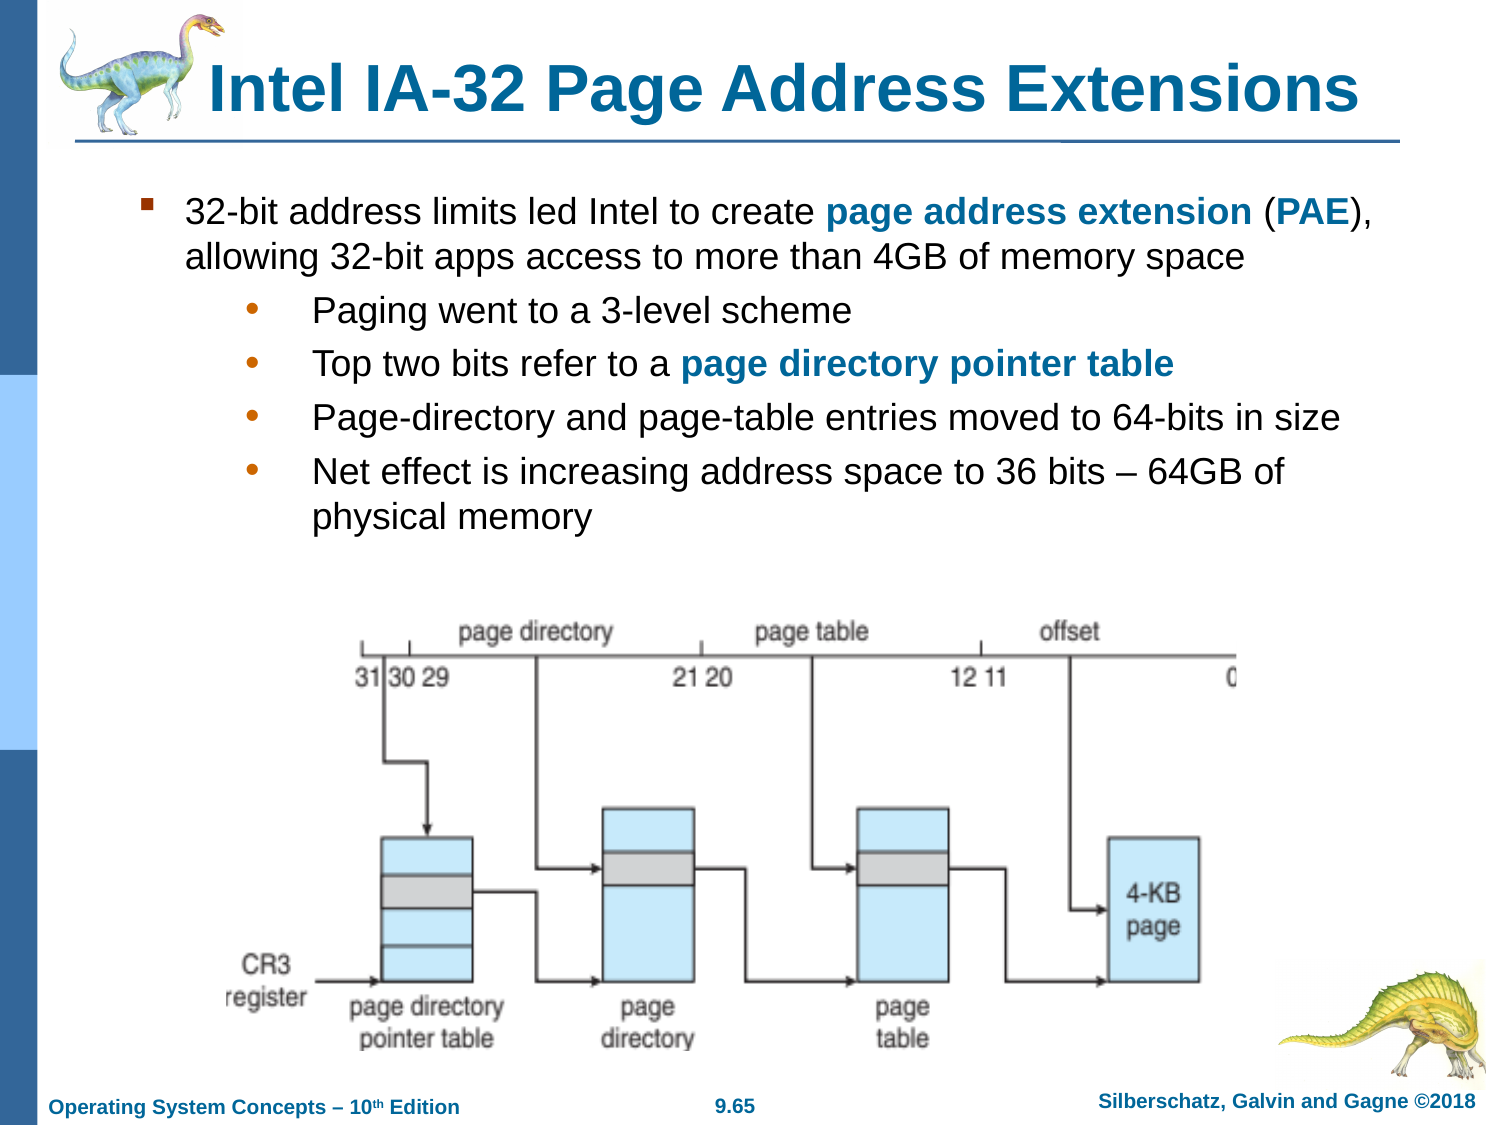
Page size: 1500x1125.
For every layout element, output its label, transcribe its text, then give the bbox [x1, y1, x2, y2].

title Intel IA-32 Page Address Extensions [140, 38, 1431, 133]
picture [1275, 959, 1486, 1090]
picture [46, 0, 243, 149]
text_box 32-bit address limits led Intel to create page address extension (PAE), allowing 32-bit apps access to more than 4GB of memory space Paging went to a 3-level scheme Top two bits refer to a page directory pointer table Page-directory and page-table entries moved to 64-bits in size Net effect is increasing address space to 36 bits – 64GB of physical memory [127, 181, 1419, 495]
picture [226, 618, 1237, 1051]
